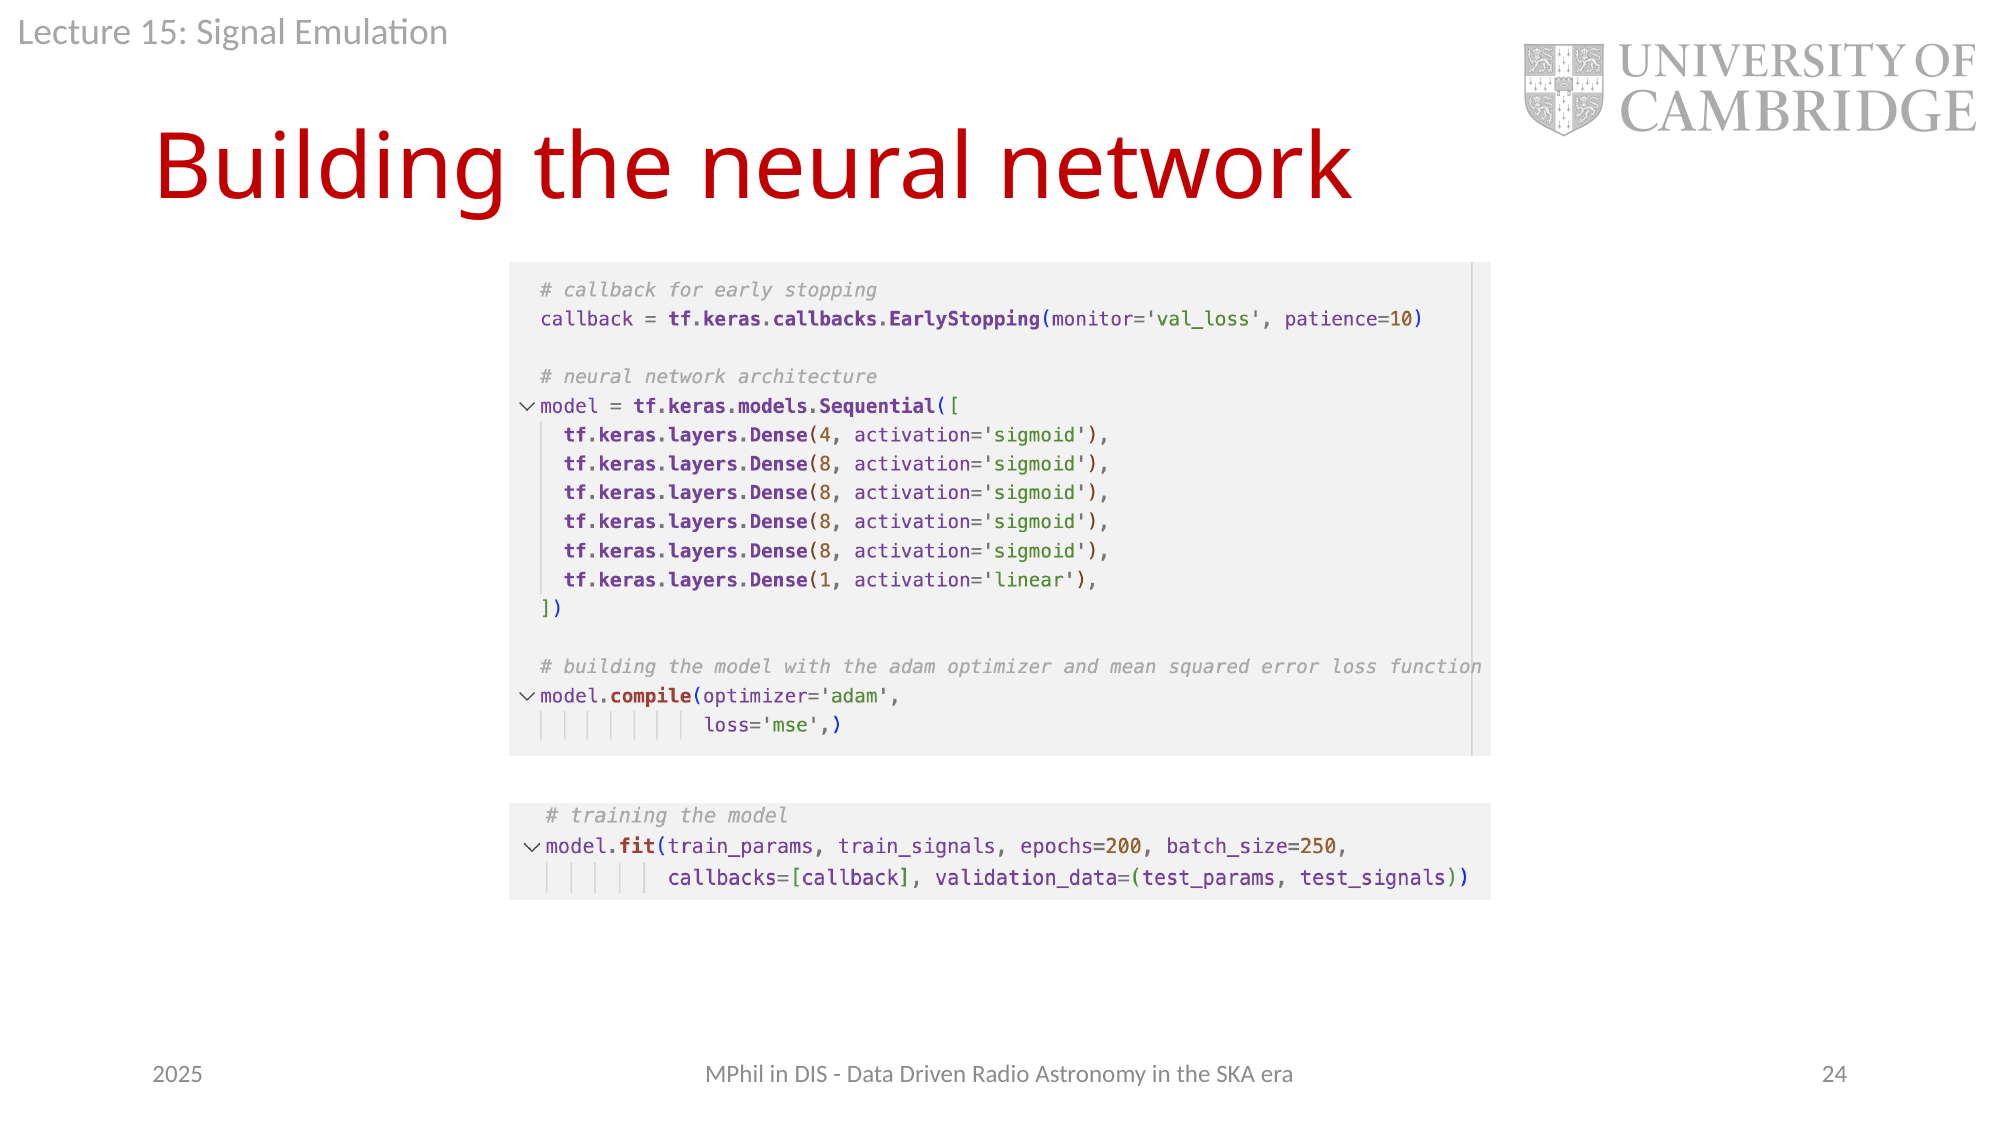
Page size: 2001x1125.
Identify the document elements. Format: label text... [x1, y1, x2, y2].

slide_number 2025 [137, 1042, 588, 1103]
picture [509, 803, 1491, 900]
slide_number 24 [1412, 1042, 1863, 1103]
footer MPhil in DIS - Data Driven Radio Astronomy in the SKA era [662, 1042, 1338, 1103]
title Building the neural network [137, 59, 1863, 278]
picture [509, 262, 1491, 756]
